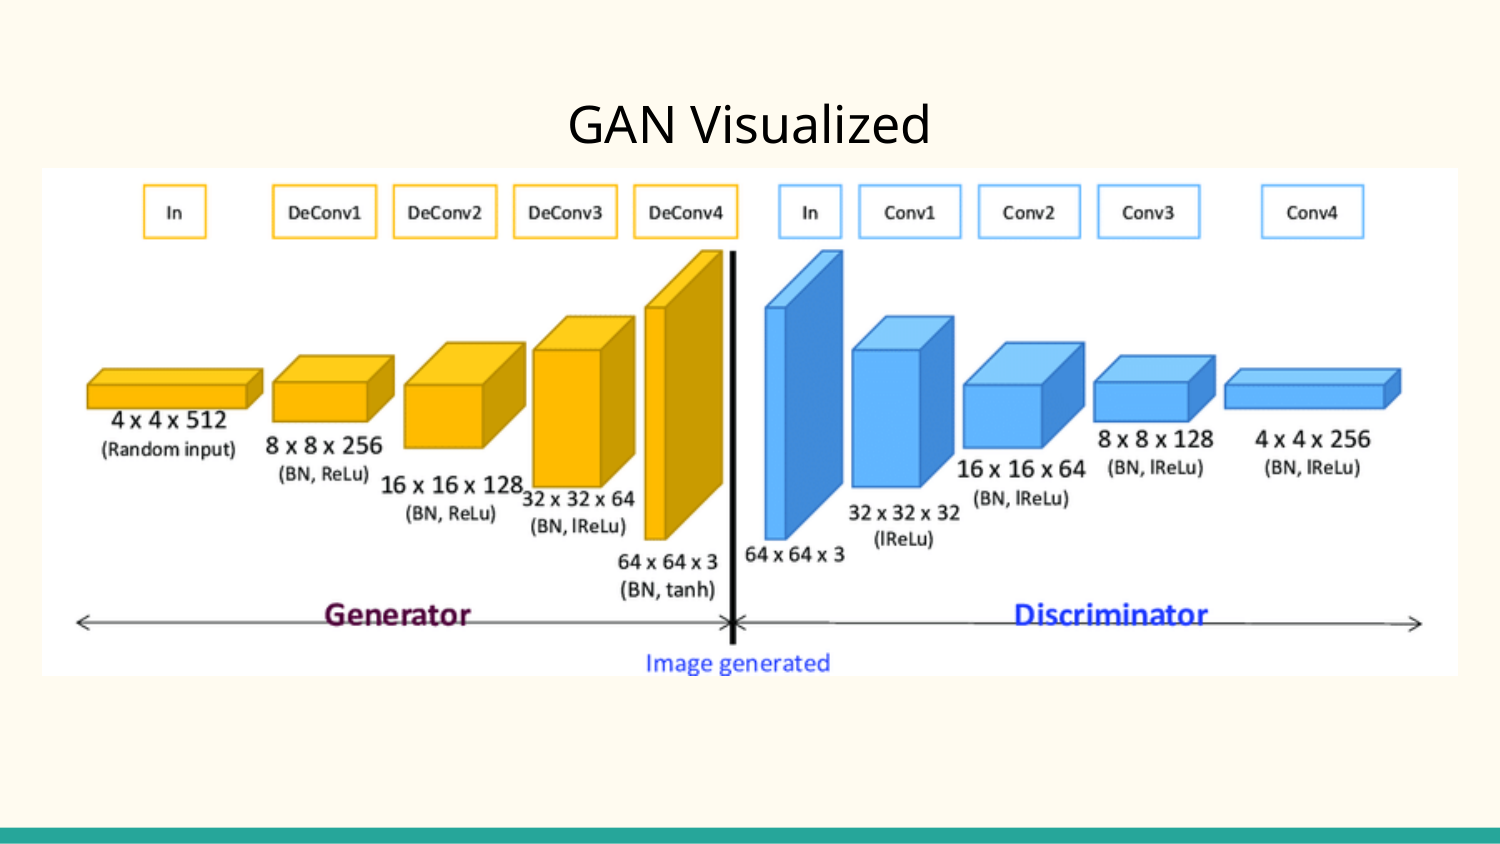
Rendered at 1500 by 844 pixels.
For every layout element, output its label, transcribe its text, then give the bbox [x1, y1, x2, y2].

picture [42, 167, 1458, 676]
title GAN Visualized [51, 72, 1449, 166]
